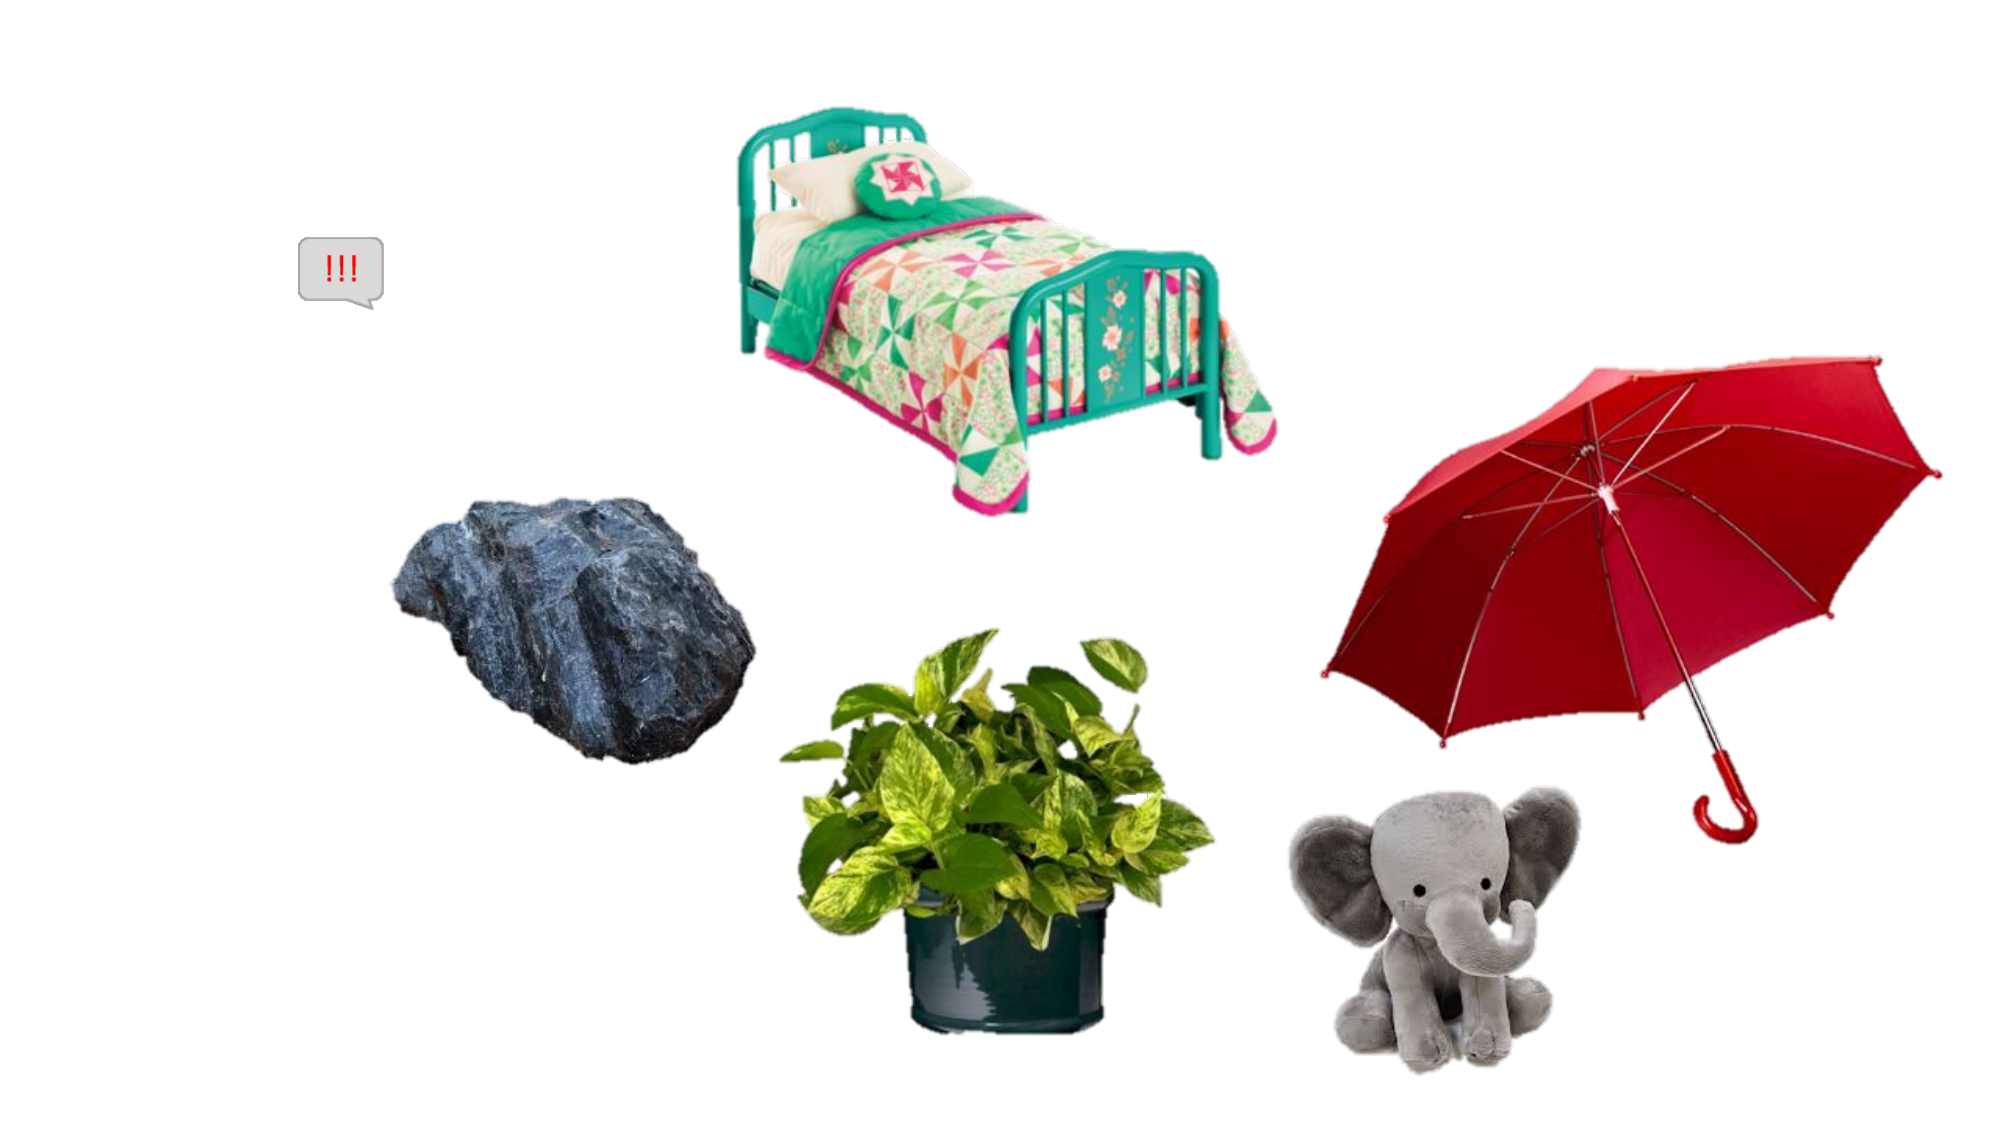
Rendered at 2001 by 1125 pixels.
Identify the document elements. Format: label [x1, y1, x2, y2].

picture [376, 93, 1285, 1047]
picture [297, 233, 455, 337]
picture [1260, 345, 1944, 1103]
